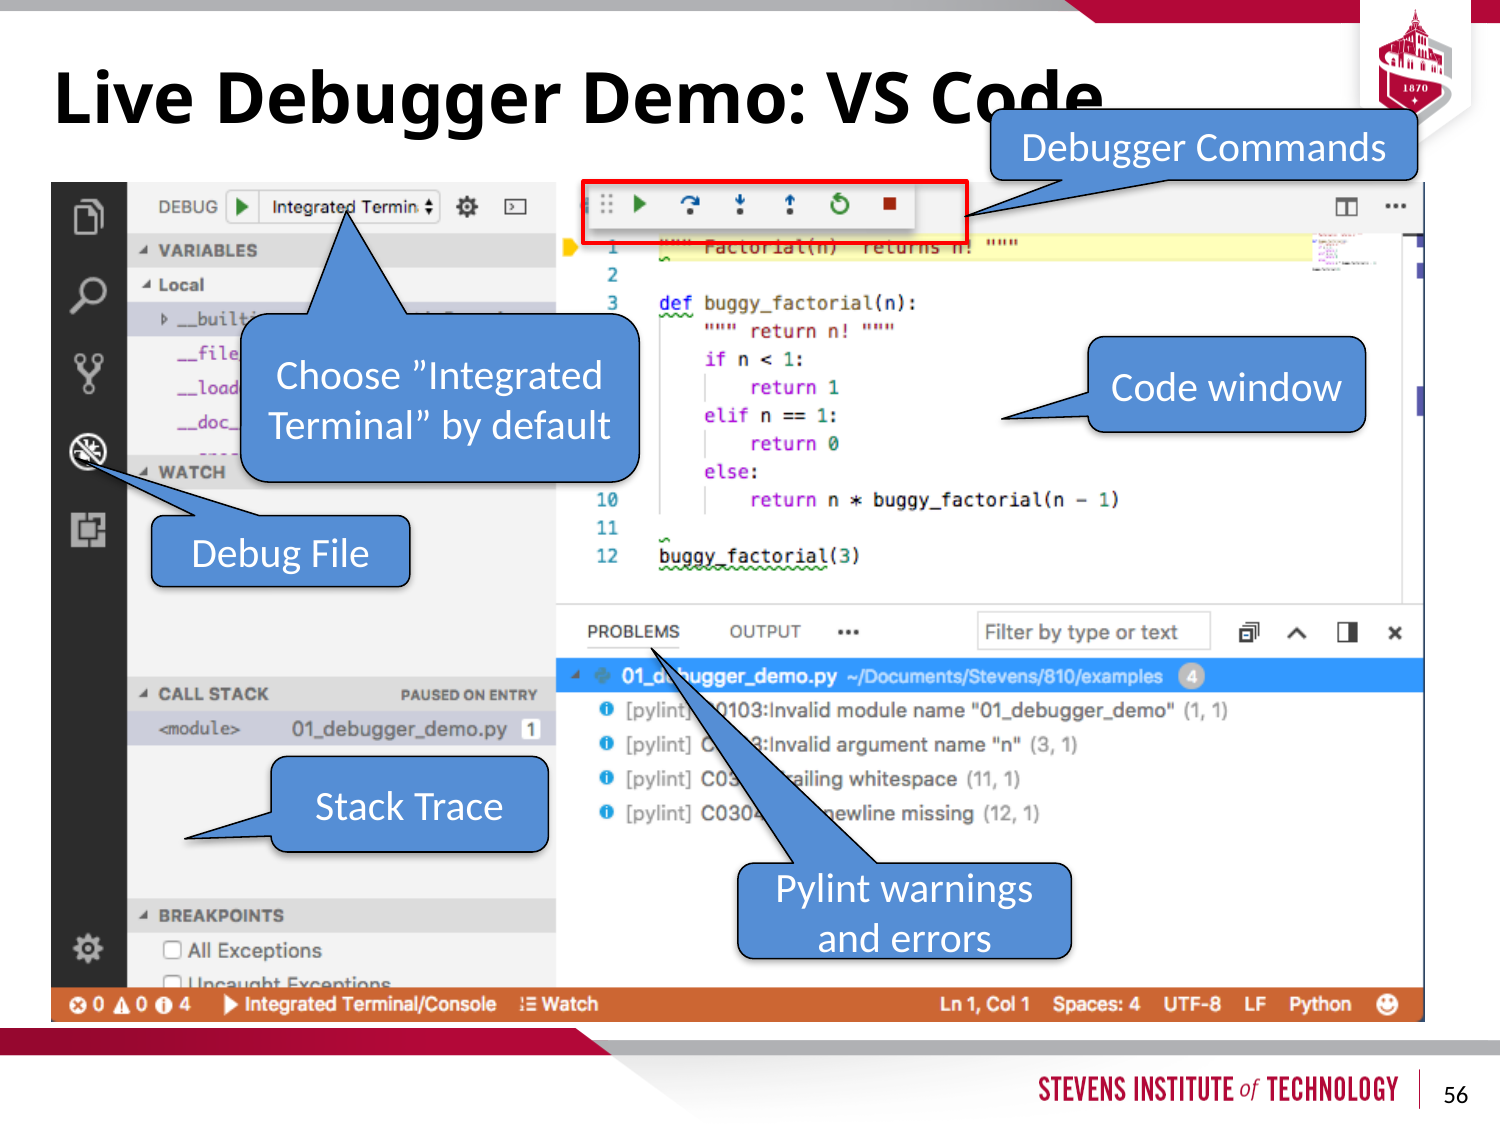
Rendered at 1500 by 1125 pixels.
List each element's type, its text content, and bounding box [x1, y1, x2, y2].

picture [50, 182, 1426, 1023]
slide_number 56 [1428, 1071, 1490, 1108]
title Live Debugger Demo: VS Code [37, 45, 1338, 150]
text_box Debugger Commands [989, 108, 1419, 181]
picture [0, 1028, 1500, 1125]
picture [0, 0, 1500, 160]
